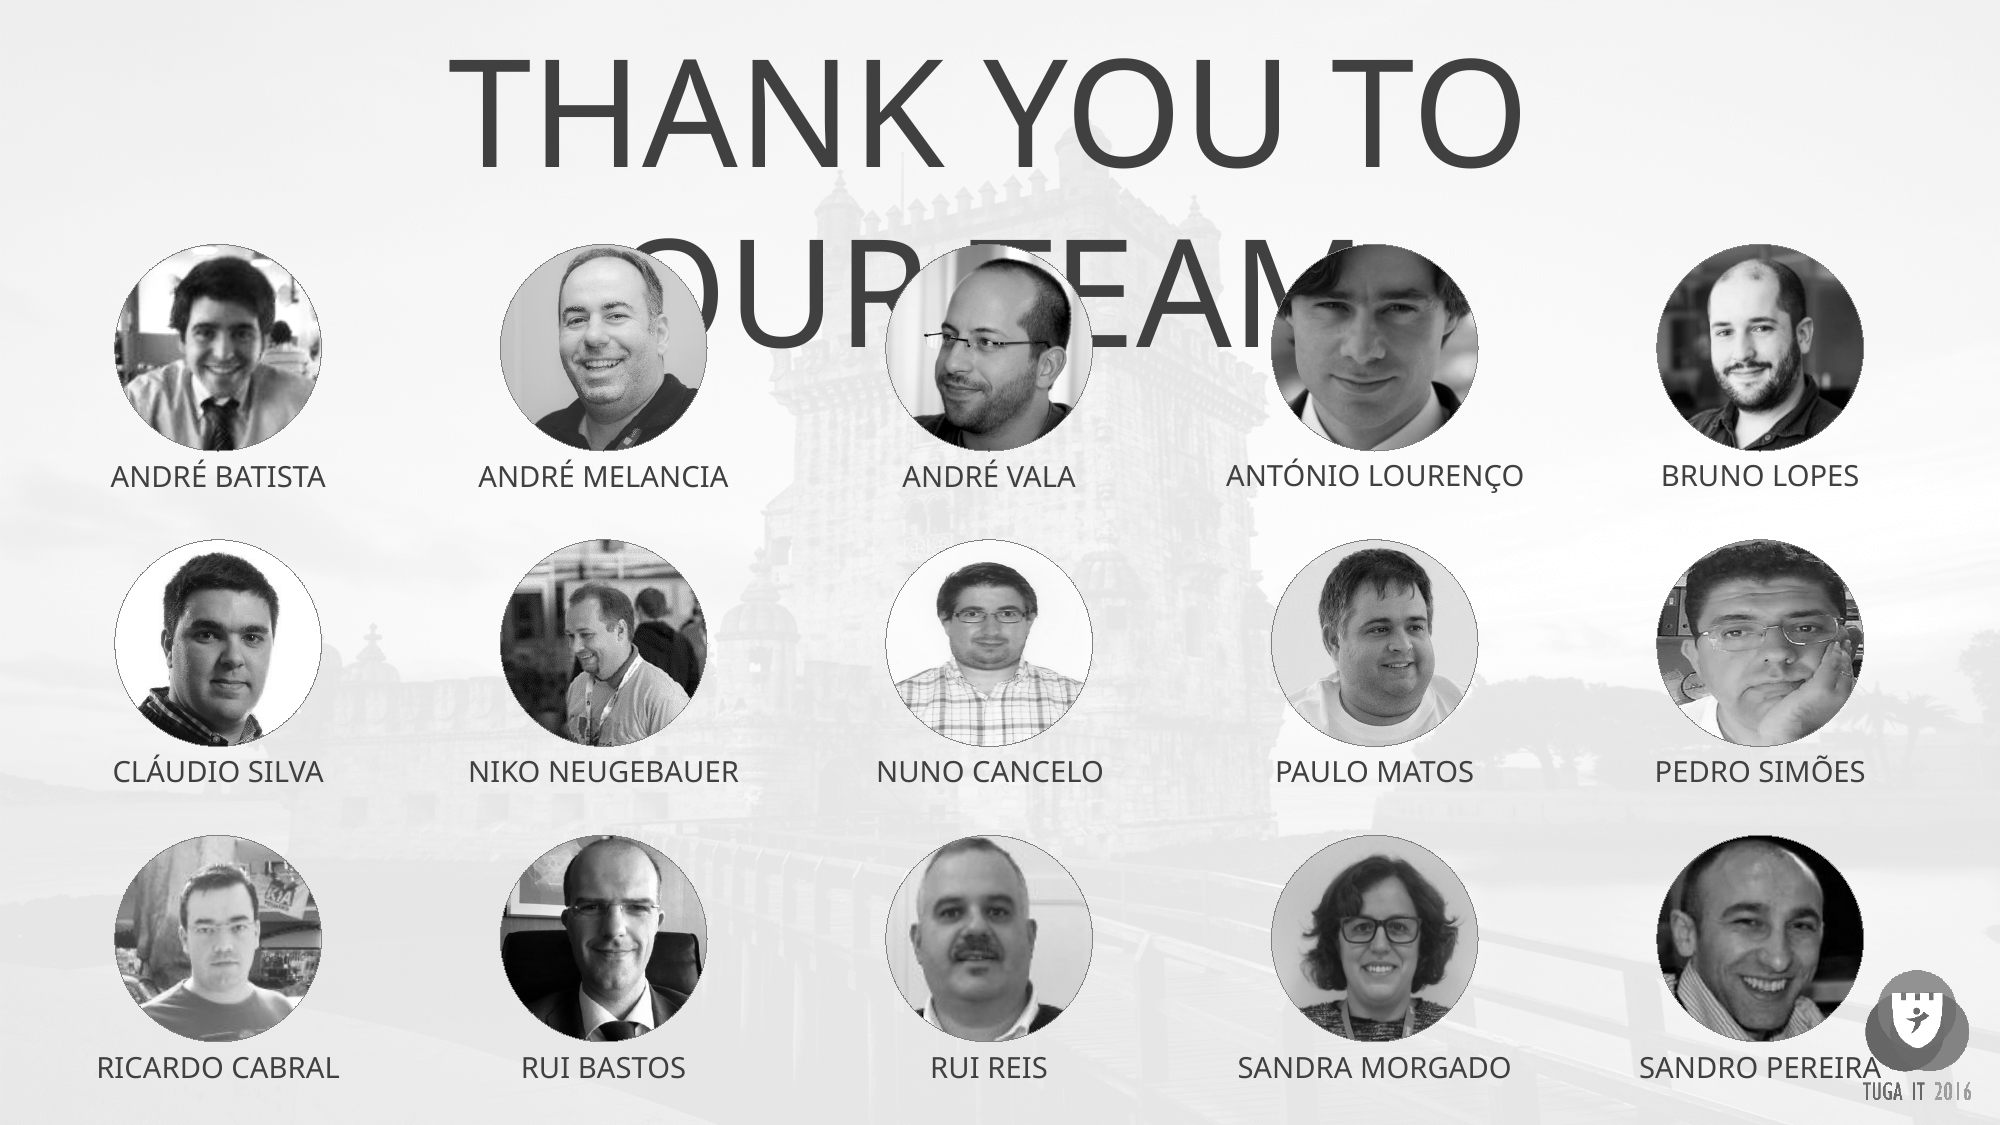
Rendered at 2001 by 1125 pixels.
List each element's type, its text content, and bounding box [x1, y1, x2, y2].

picture [500, 835, 707, 1042]
picture [1656, 539, 1864, 747]
picture [1656, 244, 1864, 451]
text_box RUI BASTOS [506, 1042, 702, 1092]
text_box PEDRO SIMÕES [1639, 746, 1881, 797]
text_box ANDRÉ BATISTA [95, 451, 341, 501]
picture [1656, 835, 1971, 1100]
picture [885, 539, 1093, 747]
picture [1271, 835, 1479, 1042]
text_box ANDRÉ MELANCIA [463, 451, 744, 501]
picture [1271, 539, 1479, 747]
text_box RICARDO CABRAL [81, 1041, 355, 1092]
text_box SANDRO PEREIRA [1624, 1041, 1863, 1092]
text_box RUI REIS [915, 1042, 1063, 1092]
picture [114, 539, 322, 747]
picture [114, 835, 322, 1042]
text_box PAULO MATOS [1260, 746, 1490, 797]
text_box NUNO CANCELO [861, 746, 1119, 797]
text_box CLÁUDIO SILVA [97, 746, 339, 797]
picture [500, 539, 708, 747]
text_box BRUNO LOPES [1646, 450, 1875, 501]
text_box THANK YOU TO OUR TEAM [284, 10, 1695, 386]
text_box SANDRA MORGADO [1222, 1041, 1527, 1092]
picture [885, 244, 1093, 451]
text_box NIKO NEUGEBAUER [453, 746, 755, 797]
picture [500, 244, 707, 451]
text_box ANDRÉ VALA [887, 451, 1091, 501]
picture [114, 244, 322, 451]
picture [885, 835, 1093, 1042]
picture [1271, 244, 1479, 451]
text_box ANTÓNIO LOURENÇO [1211, 450, 1540, 501]
